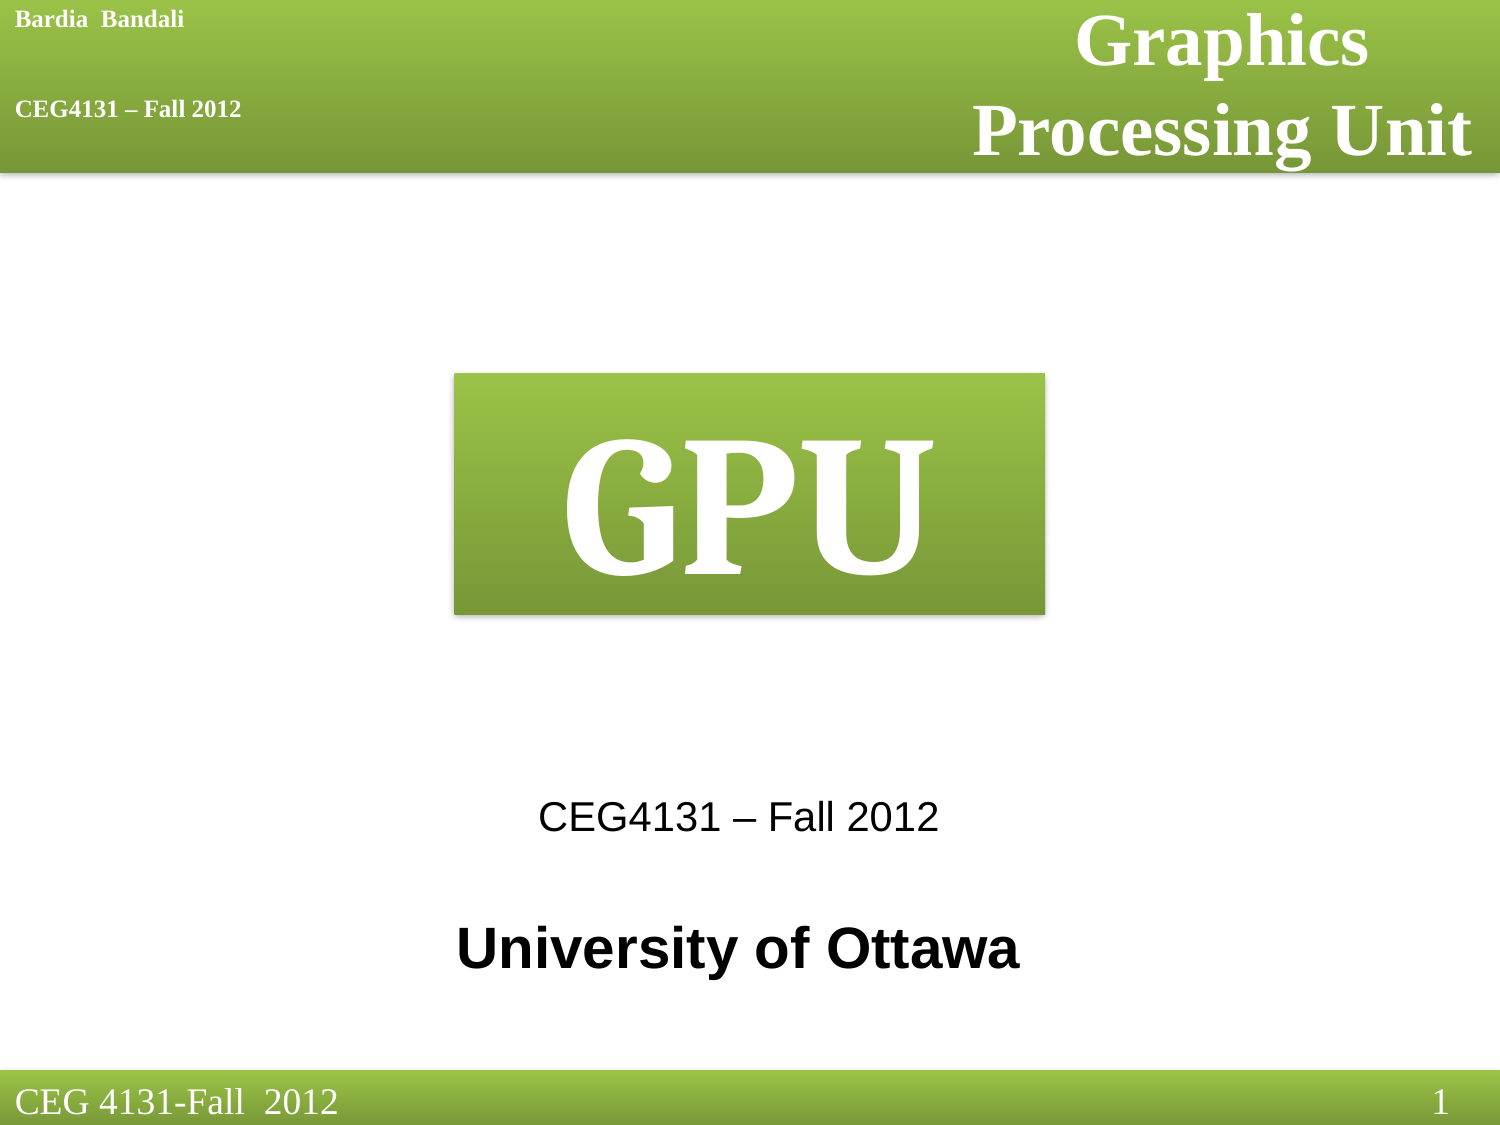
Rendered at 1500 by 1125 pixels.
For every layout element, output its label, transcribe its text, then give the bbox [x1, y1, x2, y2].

text_box GPU [454, 373, 1046, 597]
list CEG4131 – Fall 2012 University of Ottawa [407, 597, 1071, 1058]
text_box Bardia Bandali CEG4131 – Fall 2012 [0, 0, 455, 160]
